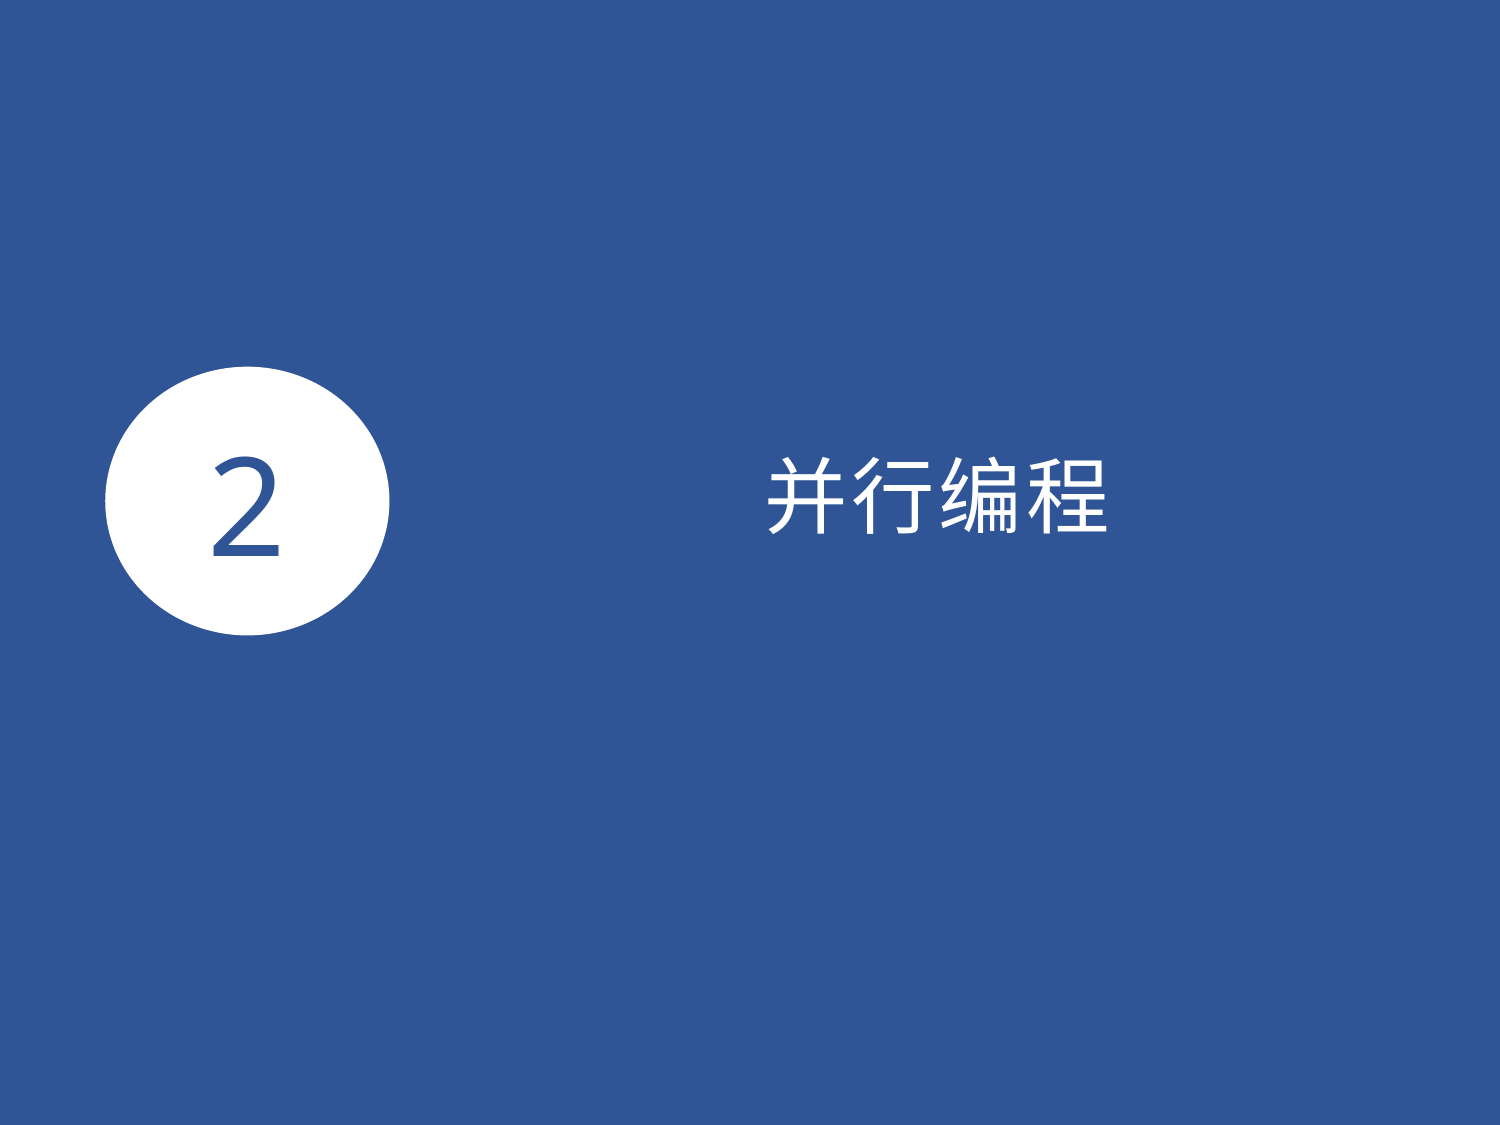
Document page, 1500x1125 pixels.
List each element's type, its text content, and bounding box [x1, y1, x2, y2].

list 2 [103, 365, 392, 637]
list 并行编程 [422, 431, 1451, 571]
